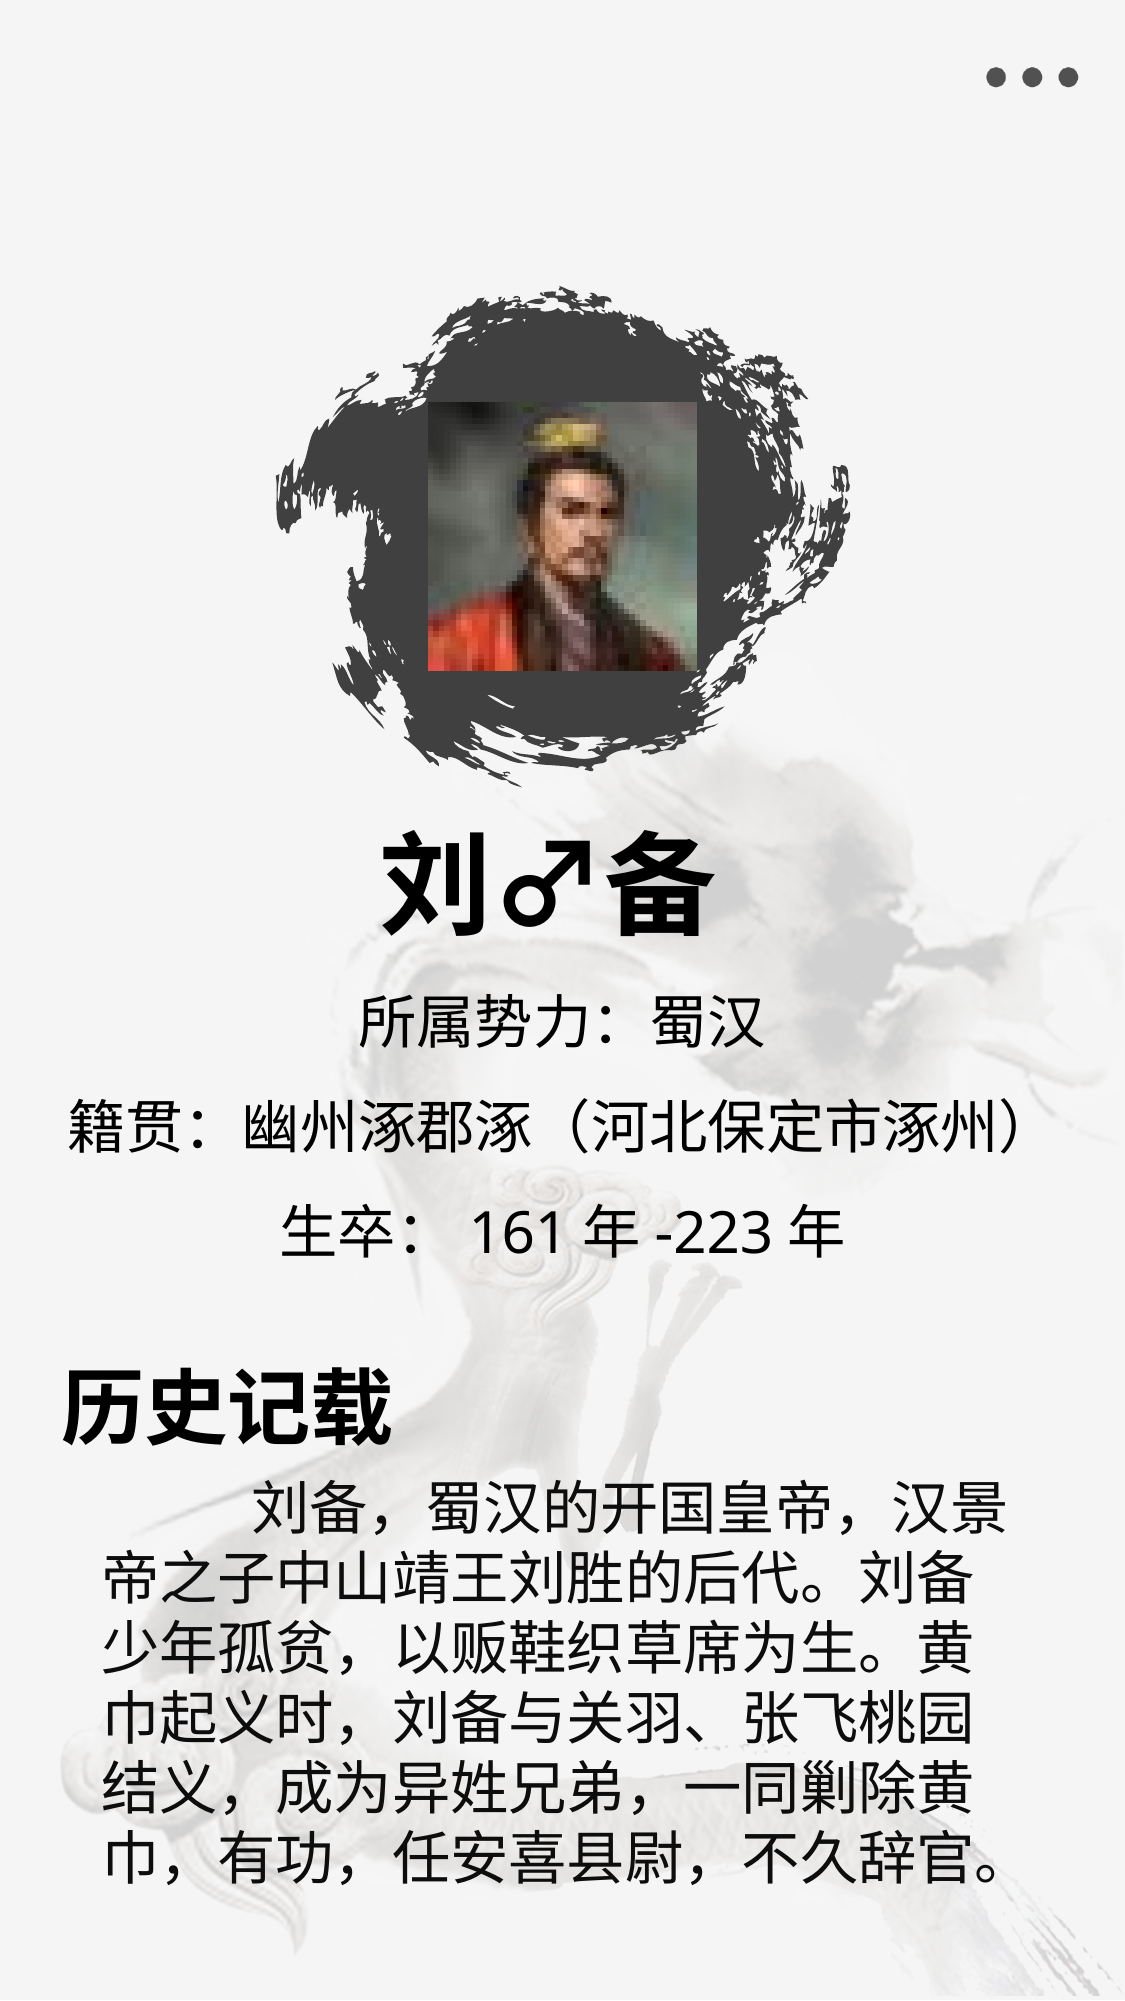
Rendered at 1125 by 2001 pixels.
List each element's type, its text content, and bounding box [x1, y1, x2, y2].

text_box 所属势力：蜀汉 [343, 977, 782, 1063]
picture [985, 30, 1079, 124]
text_box 历史记载 [46, 1347, 1079, 1463]
picture [428, 402, 697, 671]
text_box [46, 596, 1123, 1996]
text_box 籍贯：幽州涿郡涿（河北保定市涿州） [52, 1082, 1073, 1168]
text_box 刘备，蜀汉的开国皇帝，汉景帝之子中山靖王刘胜的后代。刘备少年孤贫，以贩鞋织草席为生。黄巾起义时，刘备与关羽、张飞桃园结义，成为异姓兄弟，一同剿除黄巾，有功，任安喜县尉，不久辞官。 [86, 1463, 1039, 1899]
text_box 生卒：161年-223年 [265, 1187, 860, 1273]
text_box 刘♂备 [364, 806, 761, 957]
text_box [275, 285, 851, 788]
